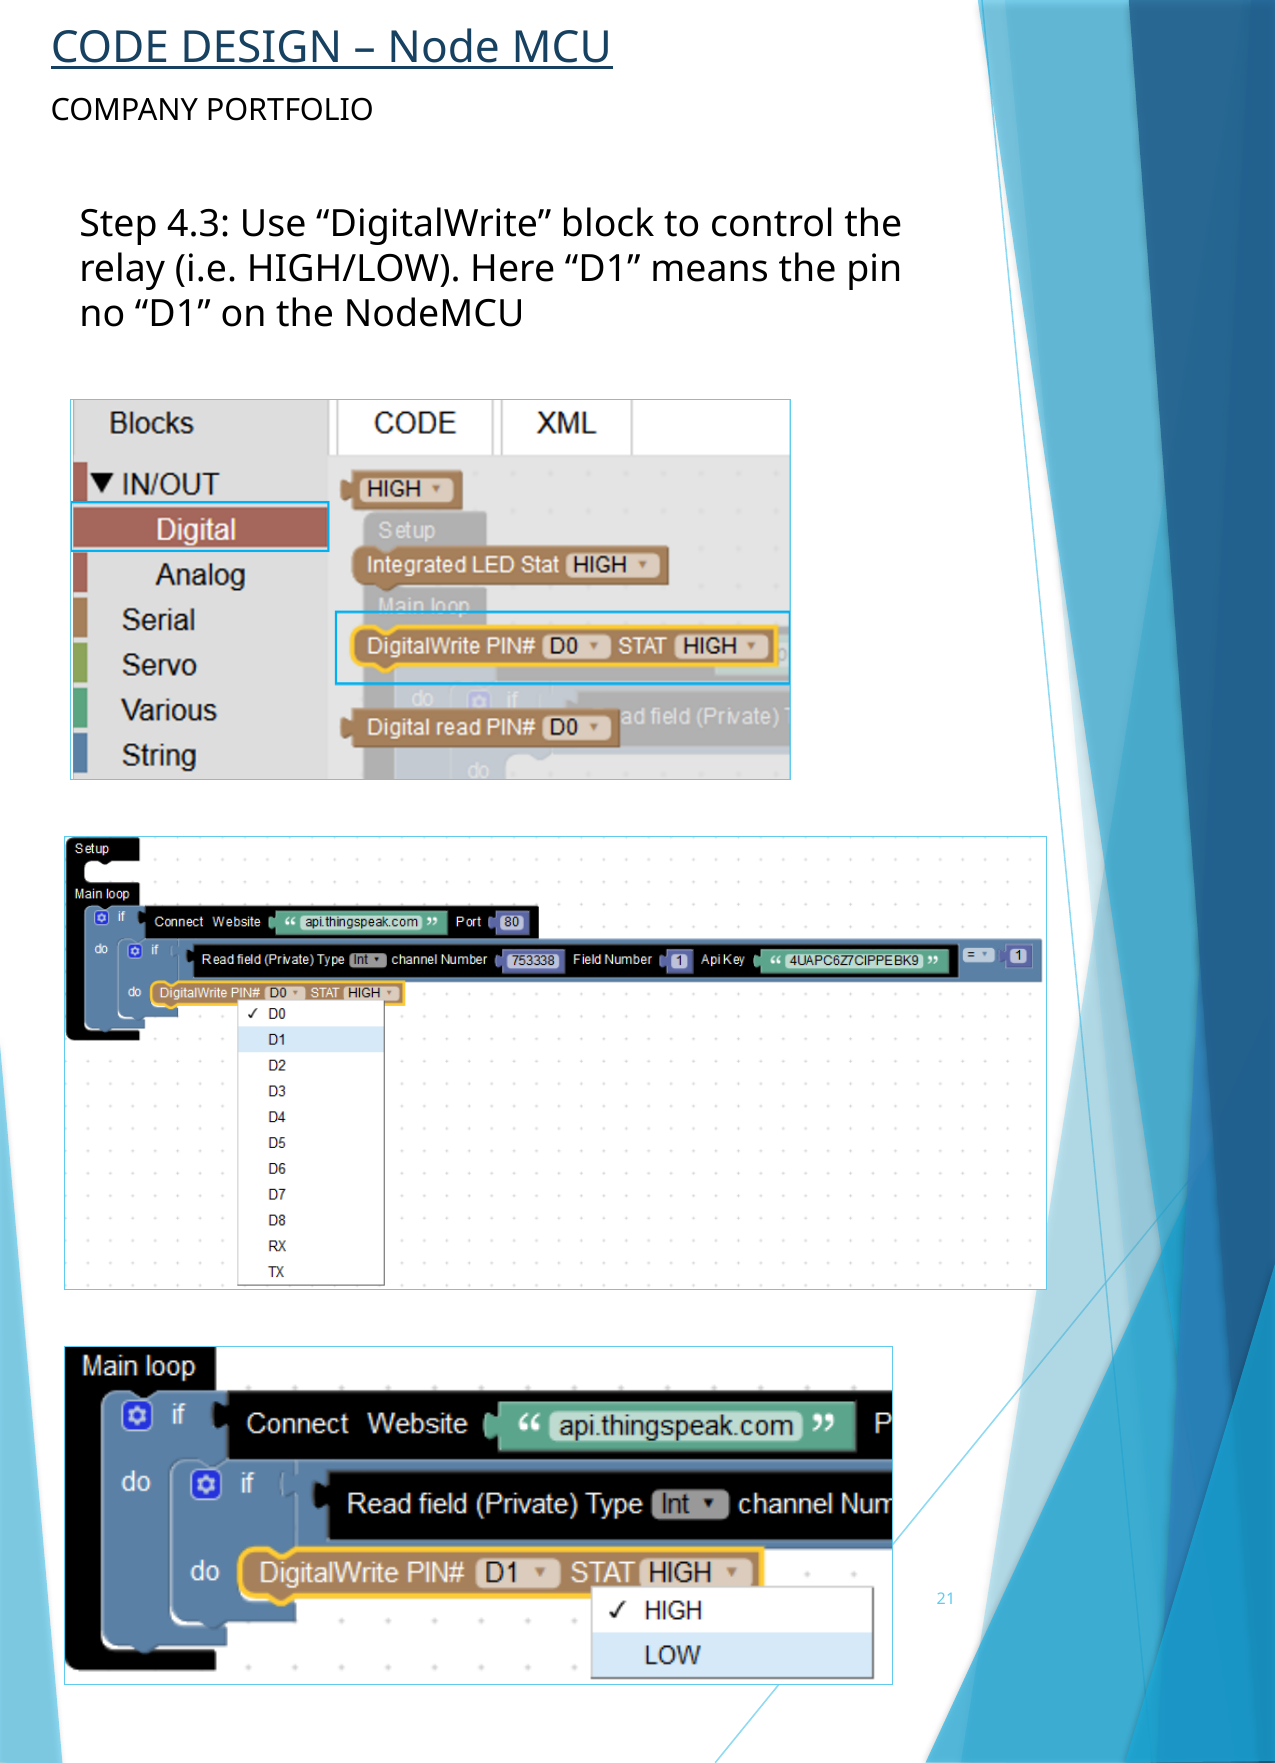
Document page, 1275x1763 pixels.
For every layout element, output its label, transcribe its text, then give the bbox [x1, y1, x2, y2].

picture [73, 504, 327, 549]
picture [64, 1345, 893, 1686]
text_box COMPANY PORTFOLIO [35, 83, 1076, 134]
picture [64, 835, 1047, 1291]
picture [70, 398, 792, 781]
text_box Step 4.3: Use “DigitalWrite” block to control the relay (i.e. HIGH/LOW). Here “D1” means the pin no “D1” on the NodeMCU [64, 191, 959, 341]
text_box CODE DESIGN – Node MCU [35, 10, 1092, 83]
slide_number 21 [898, 1552, 971, 1647]
